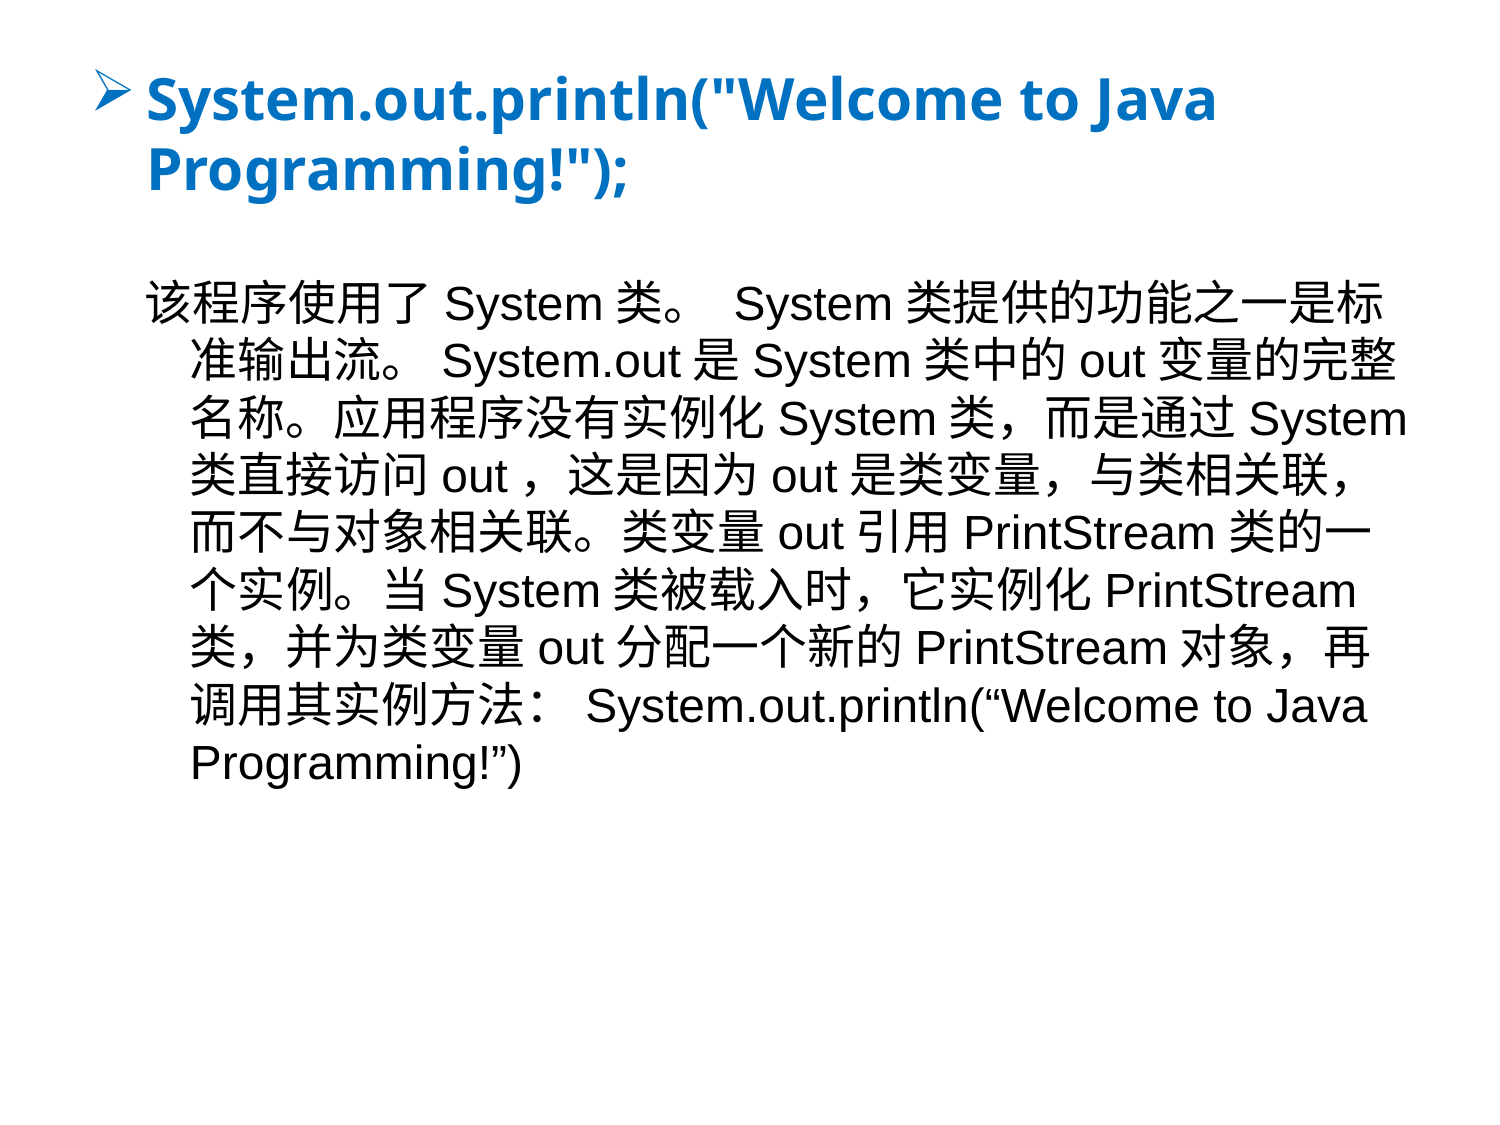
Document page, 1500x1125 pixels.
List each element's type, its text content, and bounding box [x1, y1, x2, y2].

list System.out.println("Welcome to Java Programming!"); 该程序使用了System类。 System类提供的功能之一是标准输出流。System.out是System类中的out变量的完整名称。应用程序没有实例化System类，而是通过System类直接访问out，这是因为out是类变量，与类相关联，而不与对象相关联。类变量out引用PrintStream类的一个实例。当System类被载入时，它实例化PrintStream类，并为类变量out分配一个新的PrintStream对象，再调用其实例方法：System.out.println(“Welcome to Java Programming!”) [75, 54, 1425, 1005]
